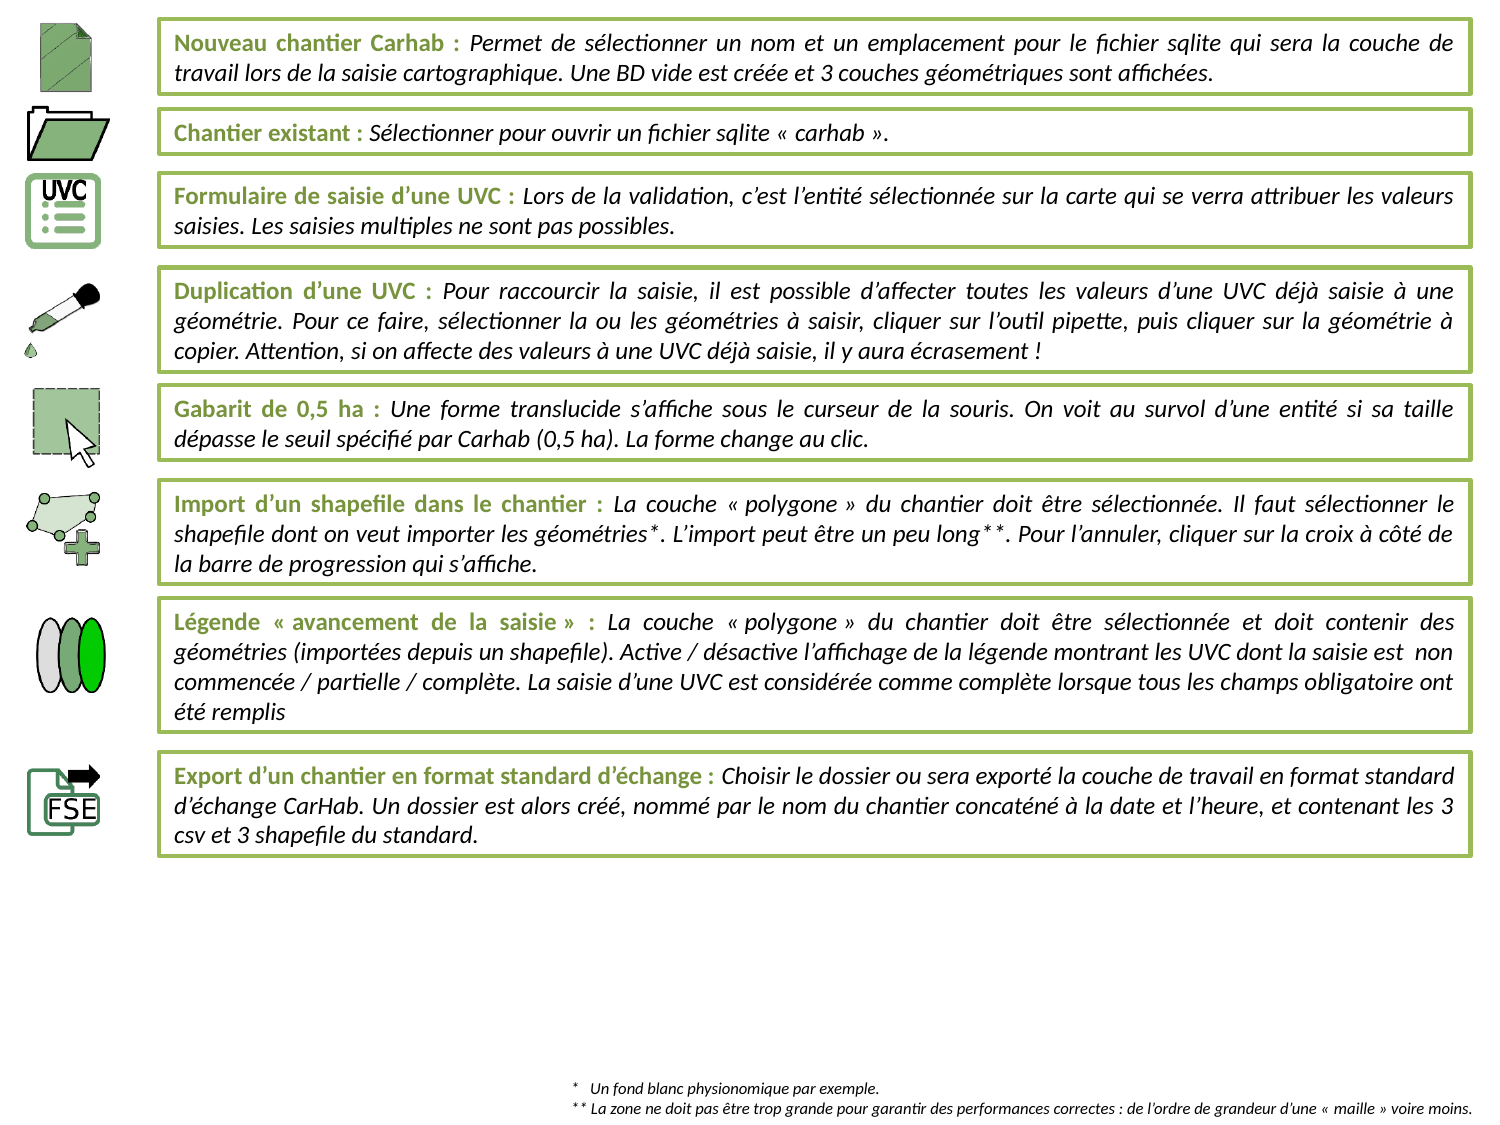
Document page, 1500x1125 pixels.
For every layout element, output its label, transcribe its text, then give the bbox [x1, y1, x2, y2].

text_box Gabarit de 0,5 ha : Une forme translucide s’affiche sous le curseur de la souris. On voit au survol d’une entité si sa taille dépasse le seuil spécifié par Carhab (0,5 ha). La forme change au clic. [157, 383, 1473, 462]
text_box * Un fond blanc physionomique par exemple. ** La zone ne doit pas être trop grande pour garantir des performances correctes : de l’ordre de grandeur d’une « maille » voire moins. [556, 1070, 1500, 1125]
picture [25, 386, 108, 469]
text_box Légende « avancement de la saisie » : La couche « polygone » du chantier doit être sélectionnée et doit contenir des géométries (importées depuis un shapefile). Active / désactive l’affichage de la légende montrant les UVC dont la saisie est non commencée / partielle / complète. La saisie d’une UVC est considérée comme complète lorsque tous les champs obligatoire ont été remplis [157, 596, 1473, 734]
text_box Duplication d’une UVC : Pour raccourcir la saisie, il est possible d’affecter toutes les valeurs d’une UVC déjà saisie à une géométrie. Pour ce faire, sélectionner la ou les géométries à saisir, cliquer sur l’outil pipette, puis cliquer sur la géométrie à copier. Attention, si on affecte des valeurs à une UVC déjà saisie, il y aura écrasement ! [157, 265, 1473, 374]
picture [24, 18, 110, 249]
picture [24, 282, 101, 359]
picture [25, 763, 101, 838]
text_box Formulaire de saisie d’une UVC : Lors de la validation, c’est l’entité sélectionnée sur la carte qui se verra attribuer les valeurs saisies. Les saisies multiples ne sont pas possibles. [157, 171, 1473, 249]
text_box Nouveau chantier Carhab : Permet de sélectionner un nom et un emplacement pour le fichier sqlite qui sera la couche de travail lors de la saisie cartographique. Une BD vide est créée et 3 couches géométriques sont affichées. [157, 17, 1473, 96]
picture [32, 617, 108, 693]
text_box Import d’un shapefile dans le chantier : La couche « polygone » du chantier doit être sélectionnée. Il faut sélectionner le shapefile dont on veut importer les géométries*. L’import peut être un peu long**. Pour l’annuler, cliquer sur la croix à côté de la barre de progression qui s’affiche. [157, 478, 1473, 586]
text_box Chantier existant : Sélectionner pour ouvrir un fichier sqlite « carhab ». [157, 107, 1473, 156]
picture [25, 491, 101, 566]
text_box Export d’un chantier en format standard d’échange : Choisir le dossier ou sera exporté la couche de travail en format standard d’échange CarHab. Un dossier est alors créé, nommé par le nom du chantier concaténé à la date et l’heure, et contenant les 3 csv et 3 shapefile du standard. [157, 750, 1473, 858]
